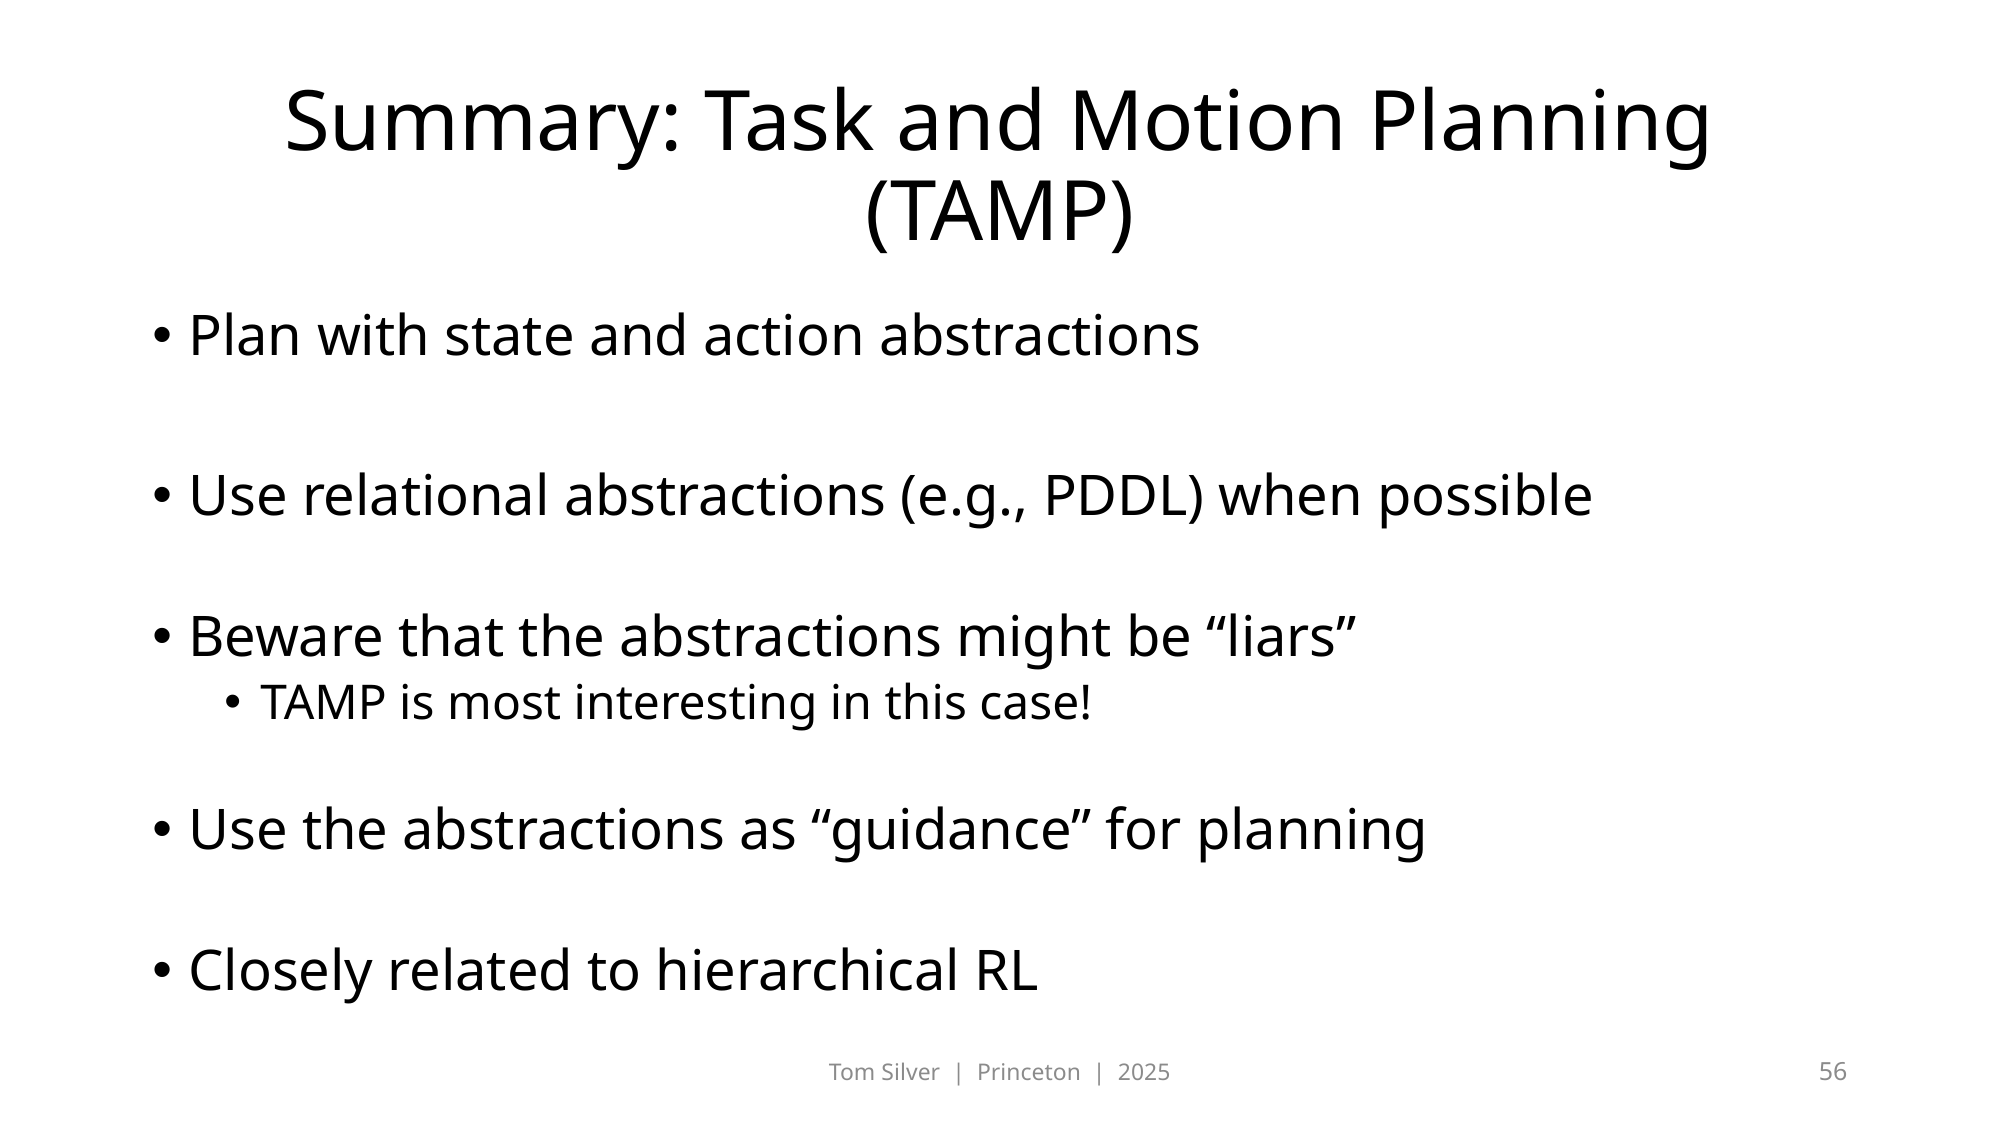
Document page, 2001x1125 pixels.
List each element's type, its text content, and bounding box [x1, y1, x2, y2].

footer Tom Silver | Princeton | 2025 [605, 1042, 1395, 1103]
list Plan with state and action abstractions Use relational abstractions (e.g., PDDL) when possible Beware that the abstractions might be “liars” TAMP is most interesting in this case! Use the abstractions as “guidance” for planning Closely related to hierarchical RL [137, 299, 1863, 1014]
title Summary: Task and Motion Planning (TAMP) [137, 59, 1863, 278]
slide_number 56 [1412, 1042, 1863, 1103]
